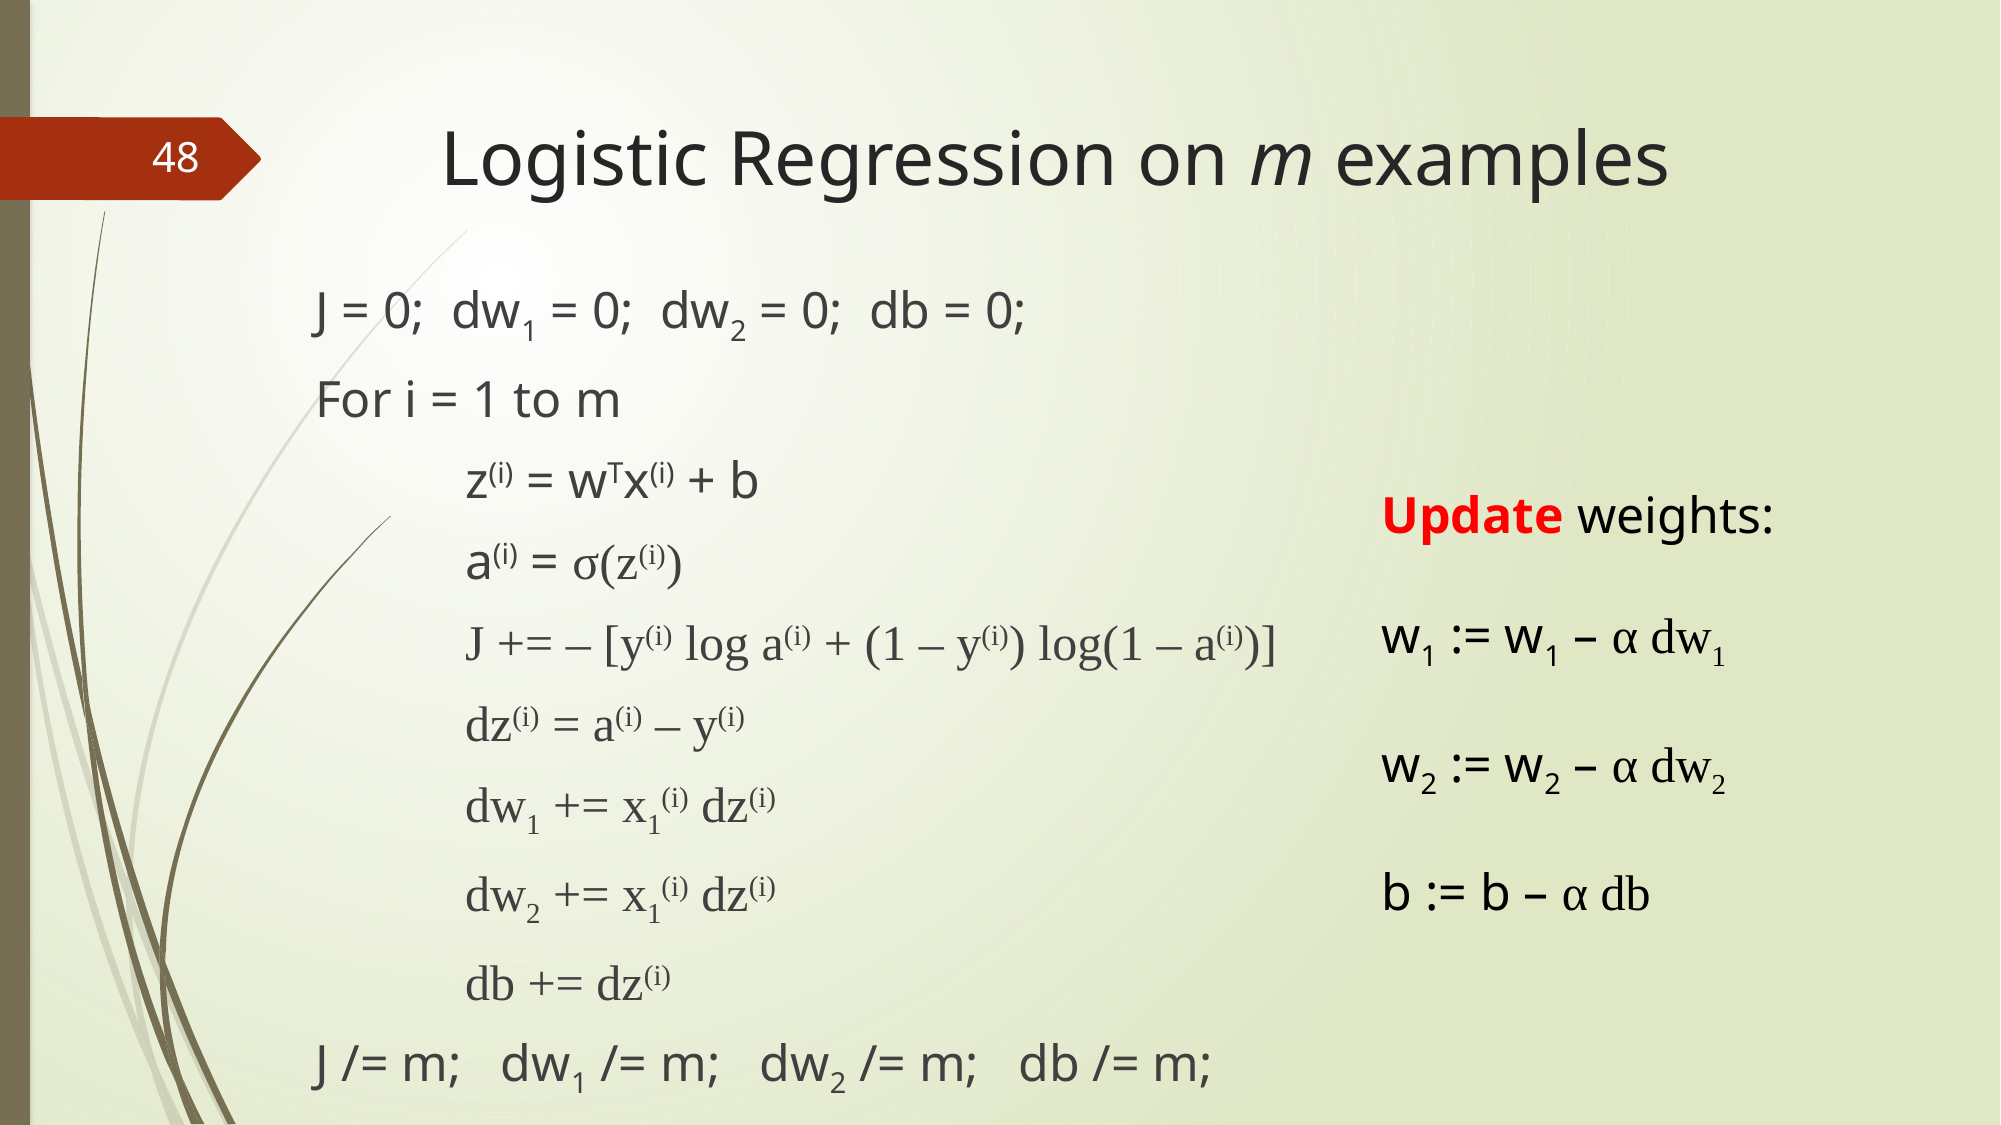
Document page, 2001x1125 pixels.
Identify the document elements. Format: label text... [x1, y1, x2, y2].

list J = 0; dw1 = 0; dw2 = 0; db = 0; For i = 1 to m z(i) = wTx(i) + b a(i) = σ(z(i)) J += – [y(i) log a(i) + (1 – y(i)) log(1 – a(i))] dz(i) = a(i) – y(i) dw1 += x1(i) dz(i) dw2 += x1(i) dz(i) db += dz(i) J /= m; dw1 /= m; dw2 /= m; db /= m; [300, 271, 1308, 1104]
slide_number 48 [87, 129, 216, 190]
text_box Update weights: w1 := w1 – α dw1 w2 := w2 – α dw2 b := b – α db [1366, 476, 1859, 928]
title Logistic Regression on m examples [425, 102, 1888, 313]
